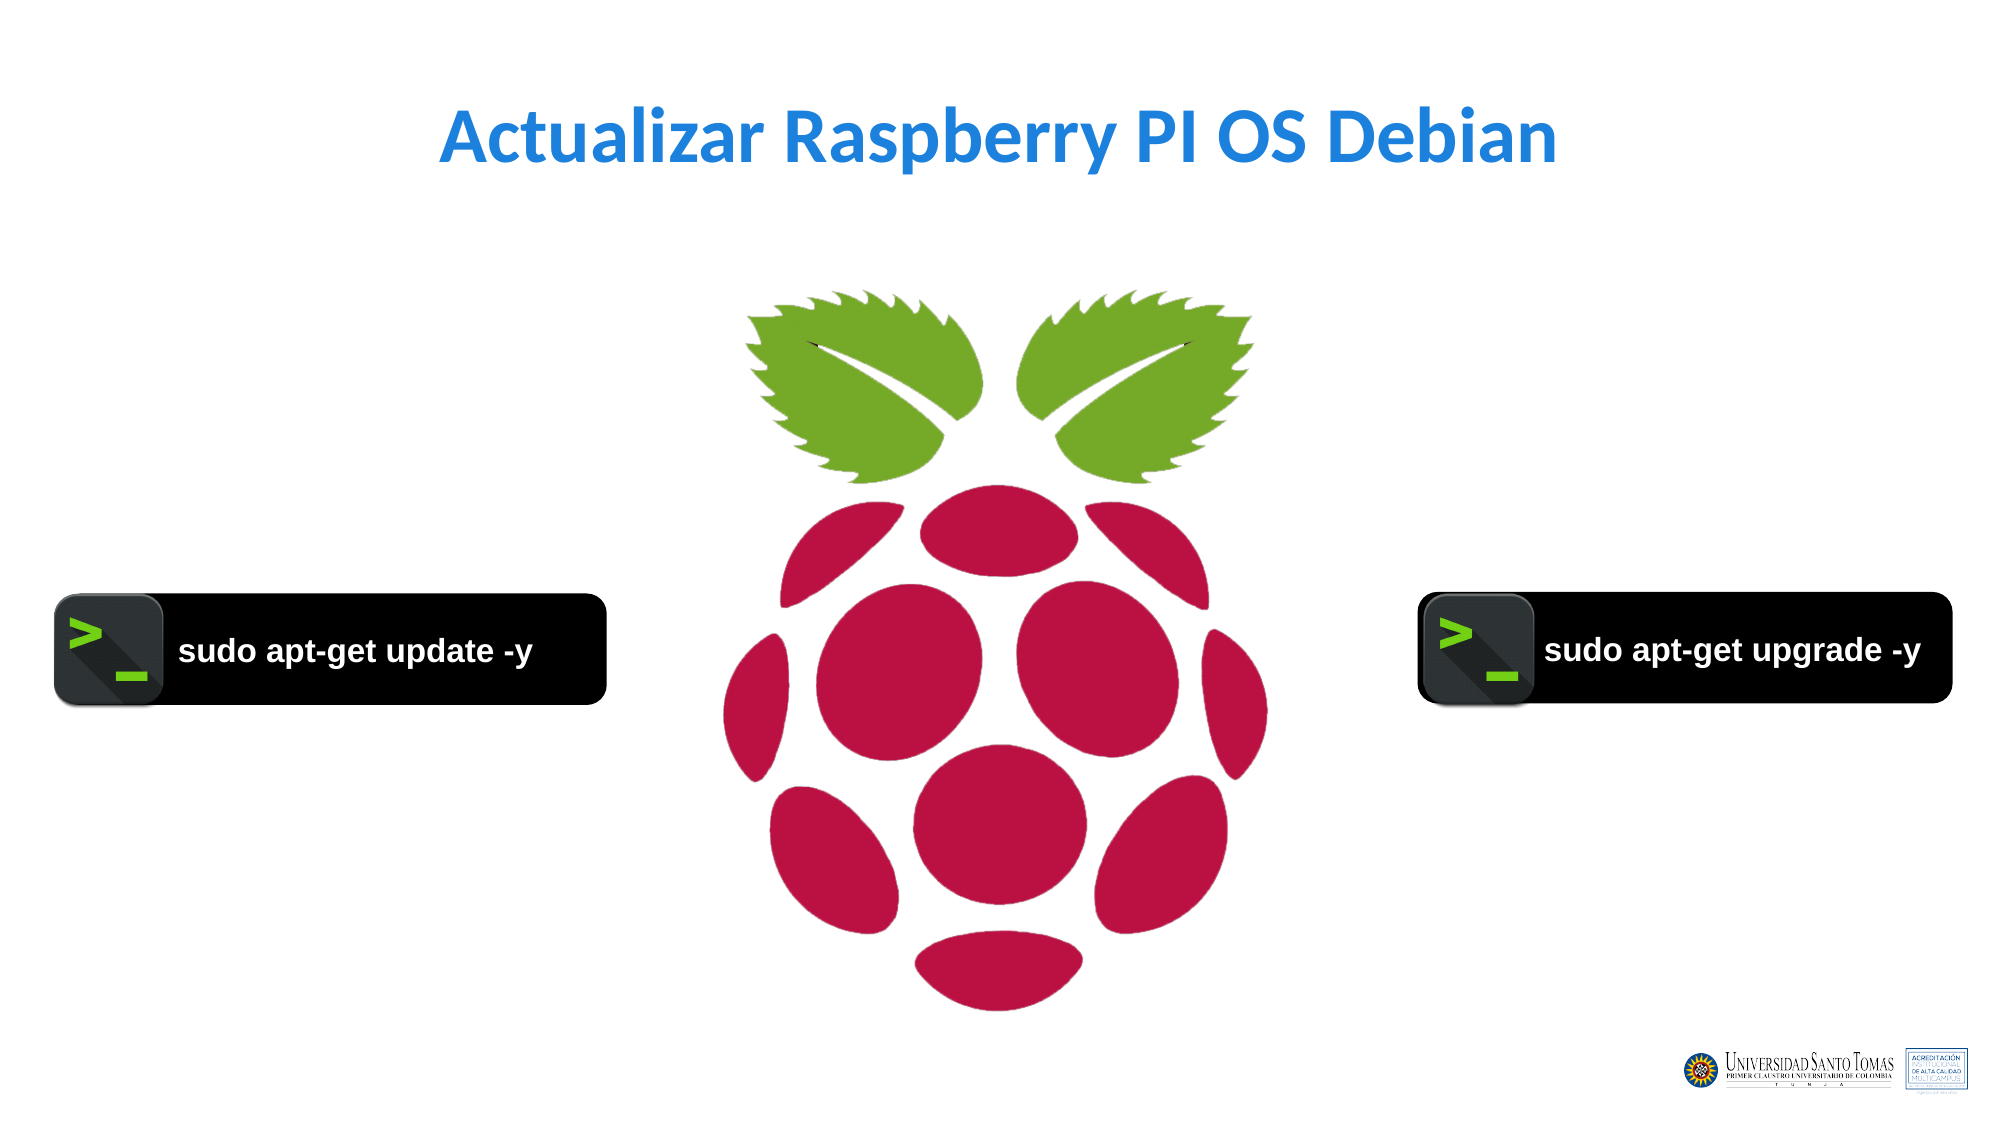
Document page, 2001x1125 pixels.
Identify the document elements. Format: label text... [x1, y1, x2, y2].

picture [49, 589, 169, 709]
picture [465, 173, 1539, 1125]
text_box Actualizar Raspberry PI OS Debian [62, 77, 1938, 185]
picture [1683, 1048, 1968, 1095]
text_box >_: sudo apt-get update -y [172, 593, 460, 705]
text_box >_: sudo apt-get upgrade -y [1541, 591, 1953, 704]
